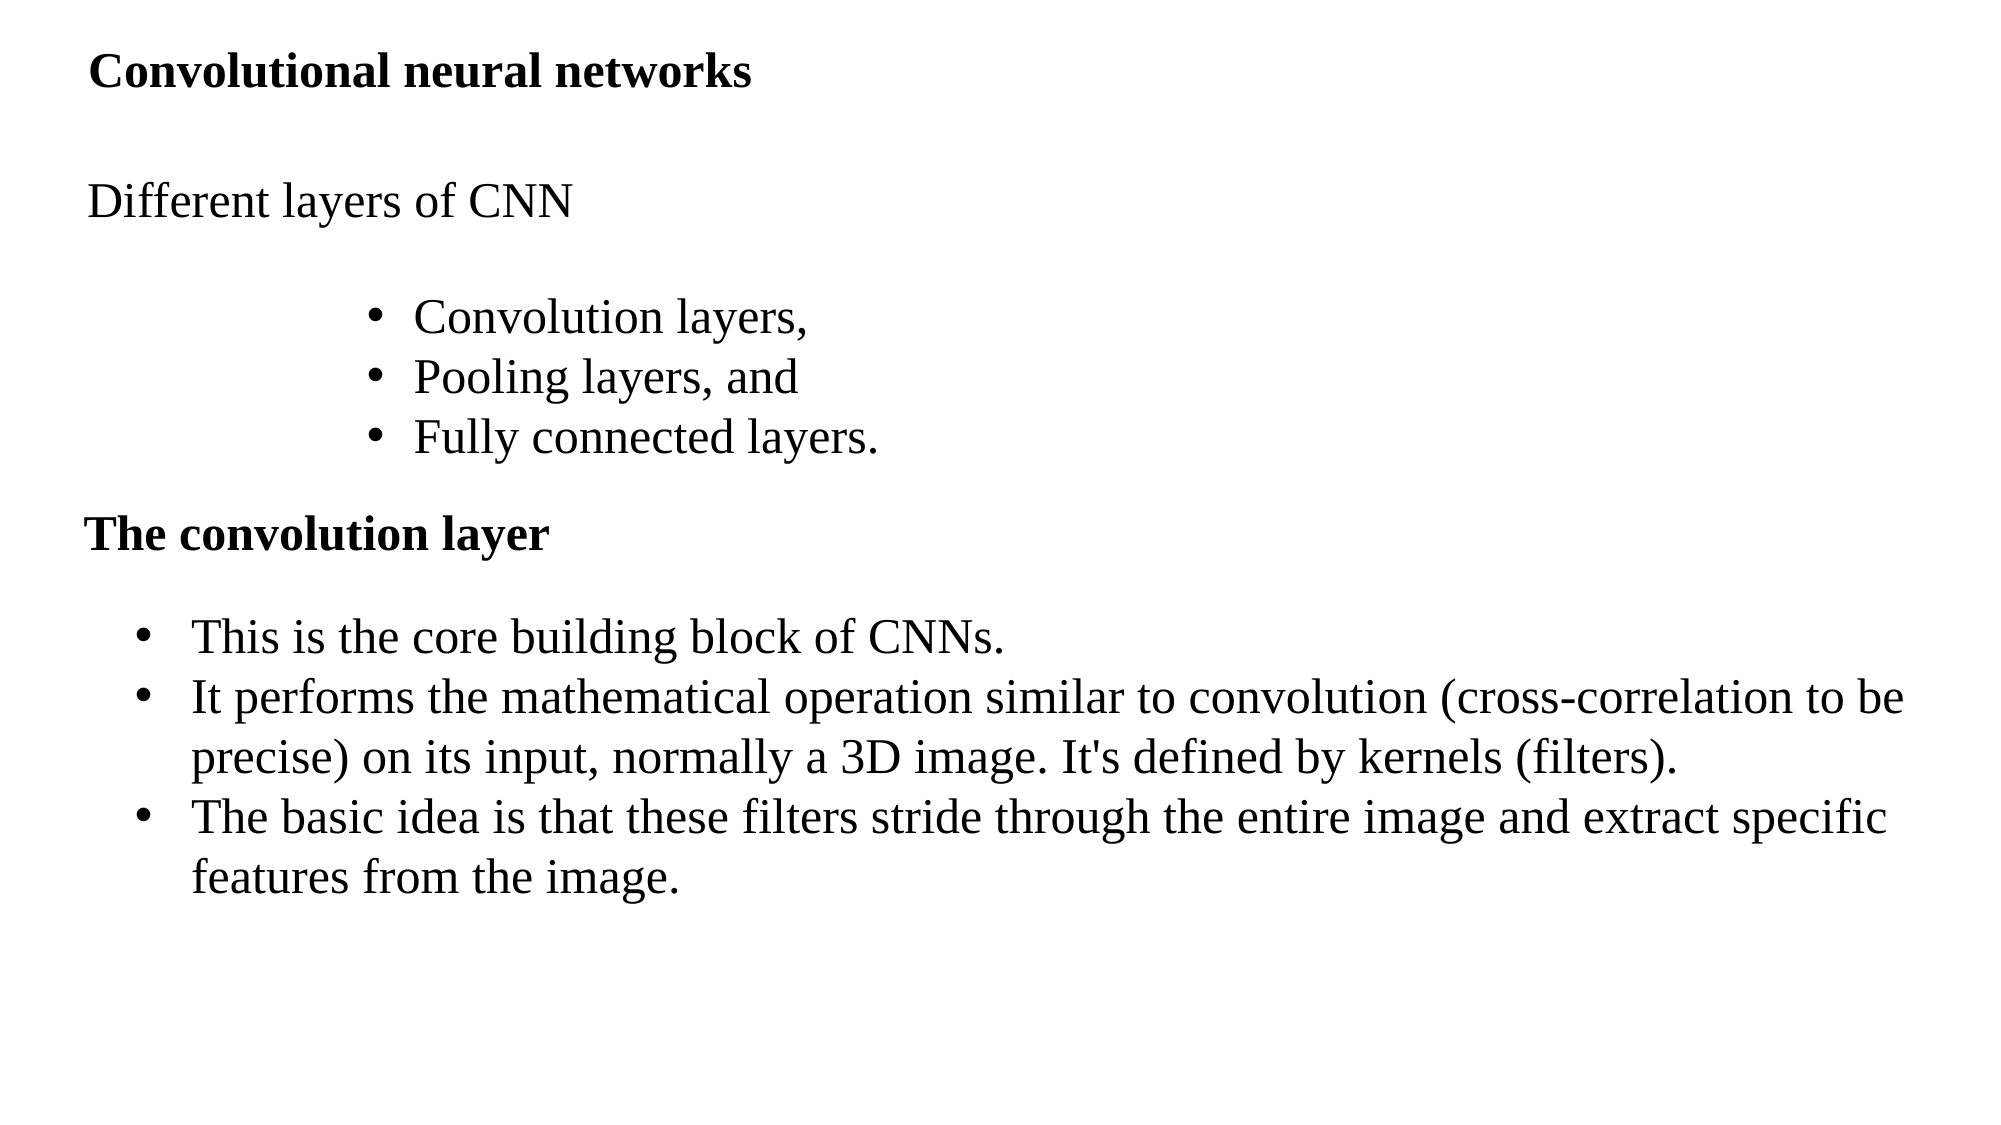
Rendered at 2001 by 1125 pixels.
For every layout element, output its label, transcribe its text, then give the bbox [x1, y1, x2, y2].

text_box Convolutional neural networks [73, 29, 768, 105]
text_box Convolution layers, Pooling layers, and Fully connected layers. [352, 276, 895, 472]
text_box The convolution layer [68, 493, 566, 568]
text_box This is the core building block of CNNs. It performs the mathematical operation similar to convolution (cross-correlation to be precise) on its input, normally a 3D image. It's defined by kernels (filters). The basic idea is that these filters stride through the entire image and extract specific features from the image. [119, 596, 1939, 912]
text_box Different layers of CNN [72, 159, 590, 235]
